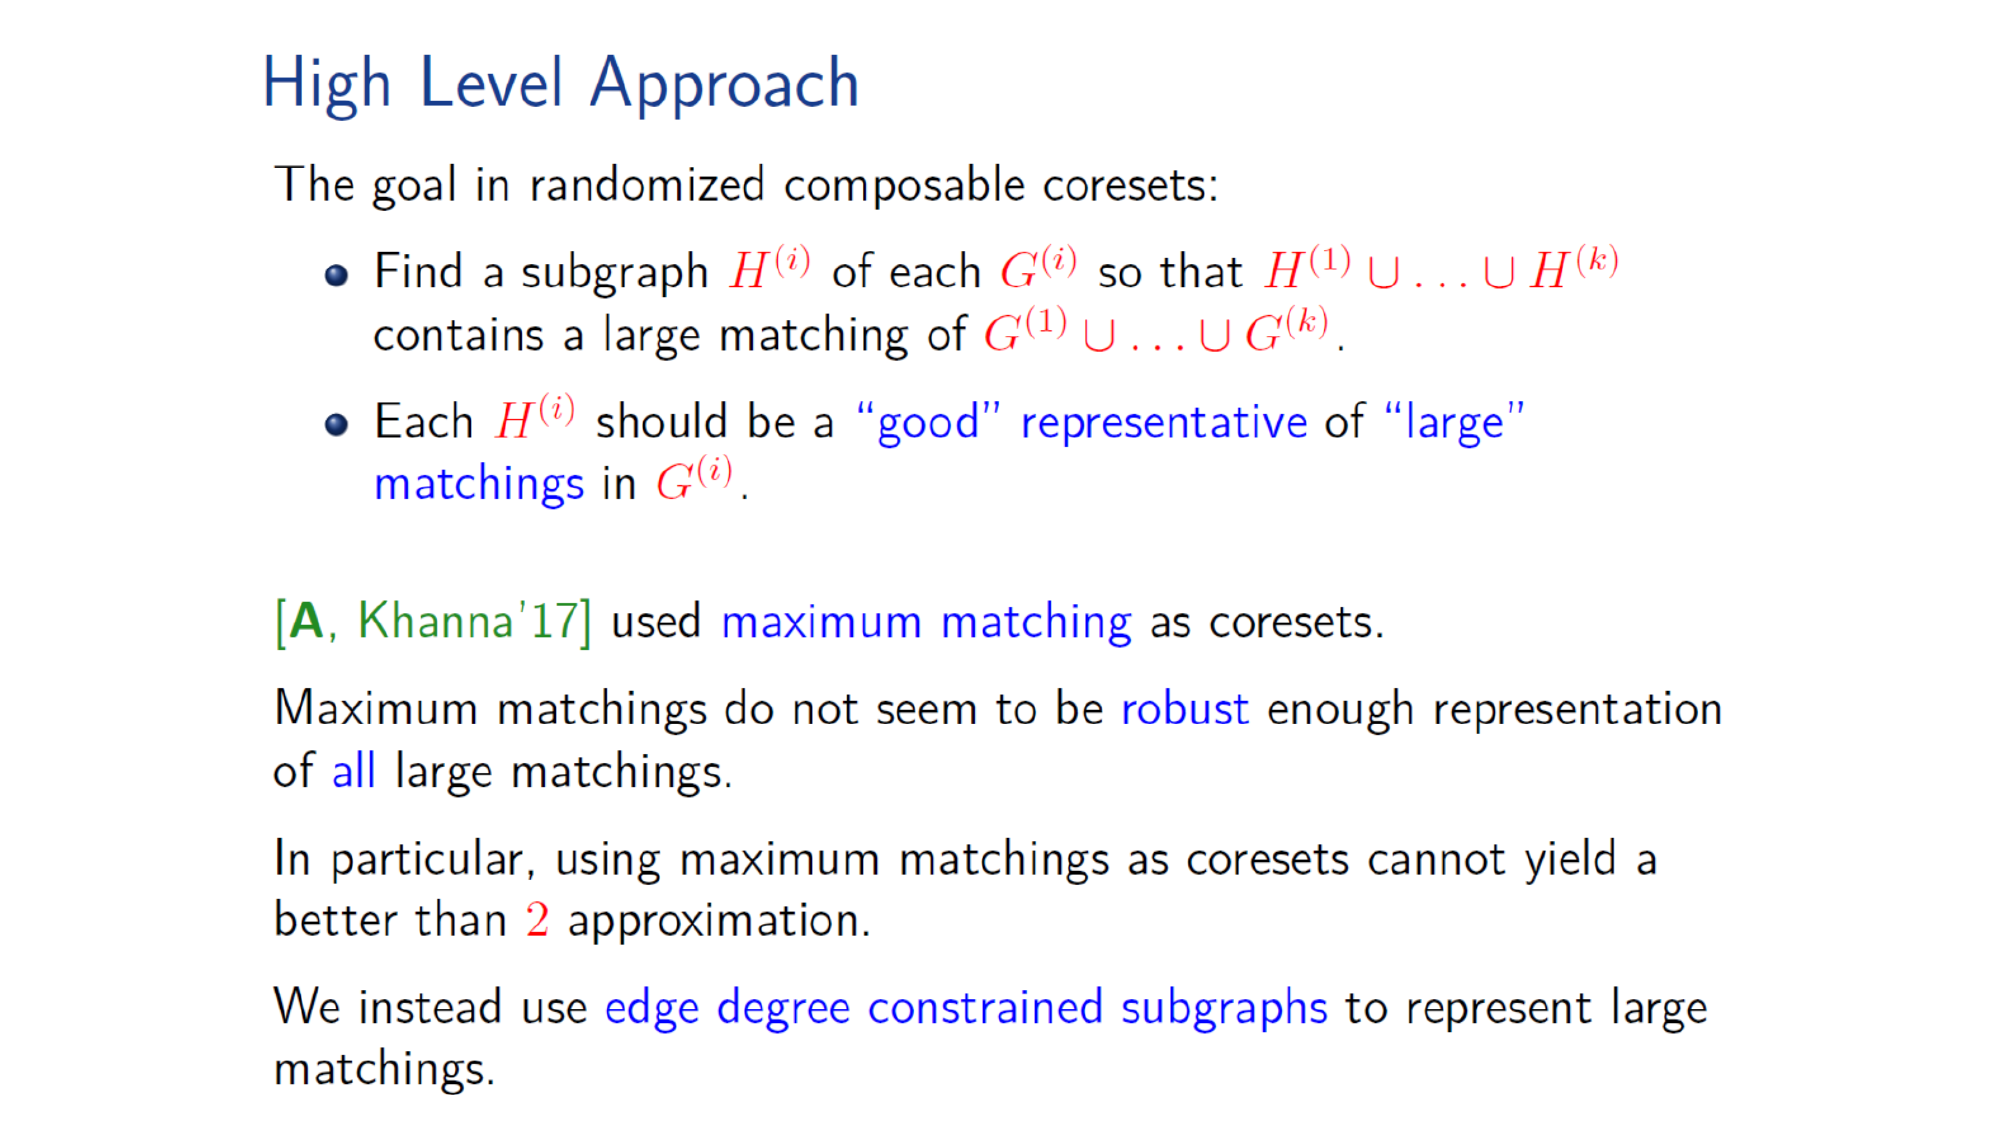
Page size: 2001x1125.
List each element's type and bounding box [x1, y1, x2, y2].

picture [250, 33, 1750, 1111]
